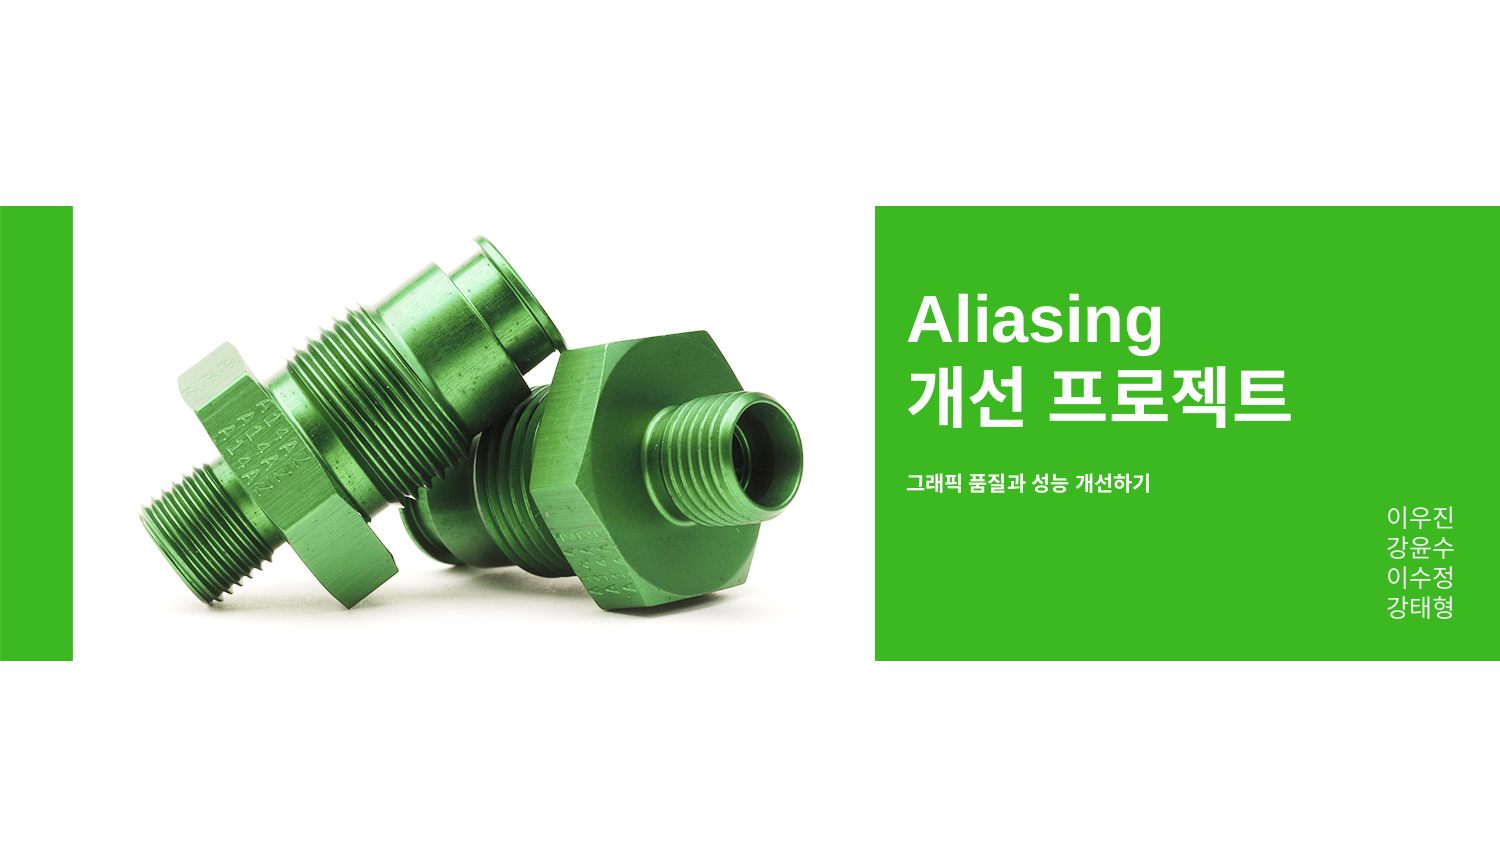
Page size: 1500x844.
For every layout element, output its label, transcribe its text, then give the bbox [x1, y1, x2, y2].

picture [0, 0, 1500, 844]
text_box 그래픽 품질과 성능 개선하기 [891, 462, 1500, 503]
text_box Aliasing 개선 프로젝트 [891, 268, 1500, 443]
text_box 이우진 강윤수 이수정 강태형 [894, 495, 1471, 630]
